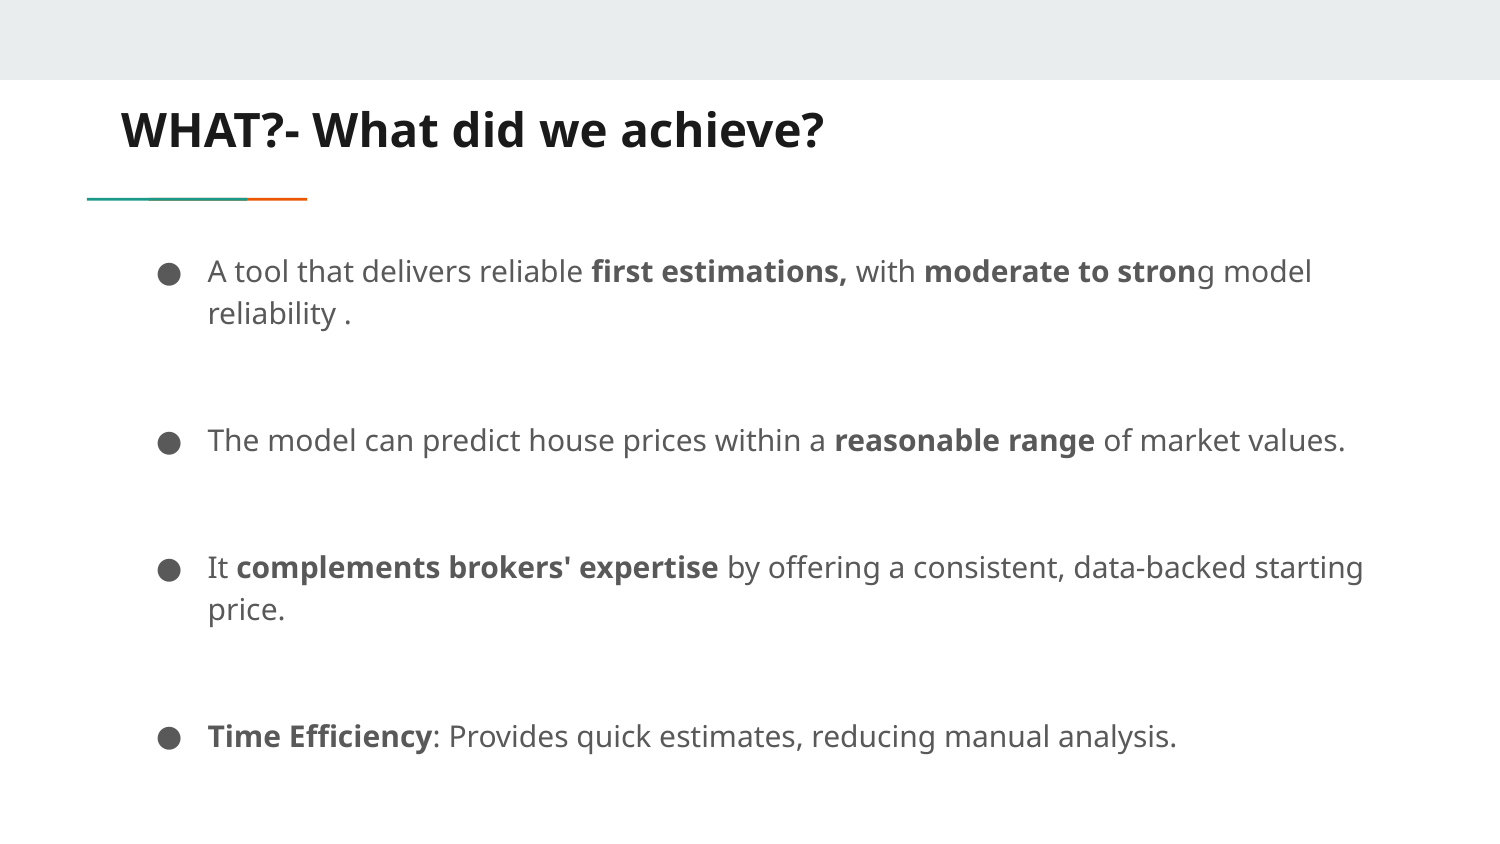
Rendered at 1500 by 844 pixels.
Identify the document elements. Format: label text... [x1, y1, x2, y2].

list A tool that delivers reliable first estimations, with moderate to strong model reliability . The model can predict house prices within a reasonable range of market values. It complements brokers' expertise by offering a consistent, data-backed starting price. Time Efficiency: Provides quick estimates, reducing manual analysis. [119, 232, 1426, 773]
title WHAT?- What did we achieve? [106, 85, 1368, 173]
